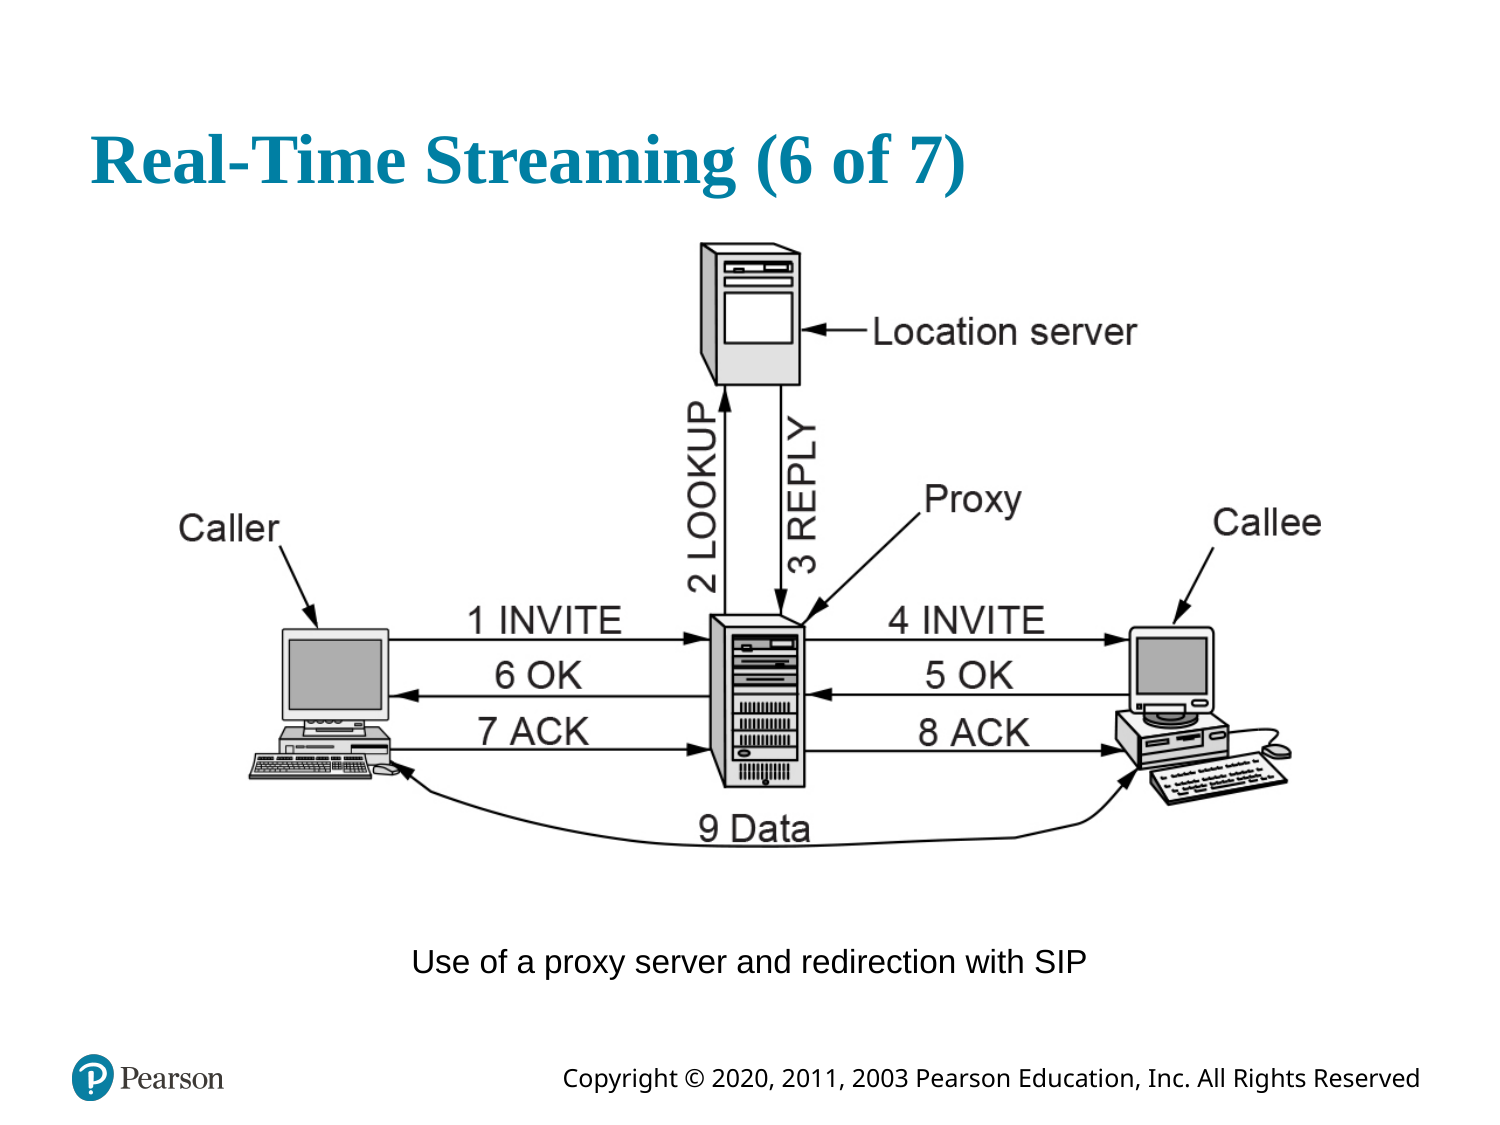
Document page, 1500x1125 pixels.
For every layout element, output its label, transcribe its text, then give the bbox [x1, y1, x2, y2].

list Use of a proxy server and redirection with SIP [75, 828, 1425, 996]
picture [72, 1087, 83, 1101]
picture [80, 1063, 106, 1088]
picture [178, 242, 1321, 849]
picture [72, 1054, 88, 1070]
picture [98, 1054, 224, 1101]
title Real-Time Streaming (6 of 7) [75, 37, 1425, 213]
